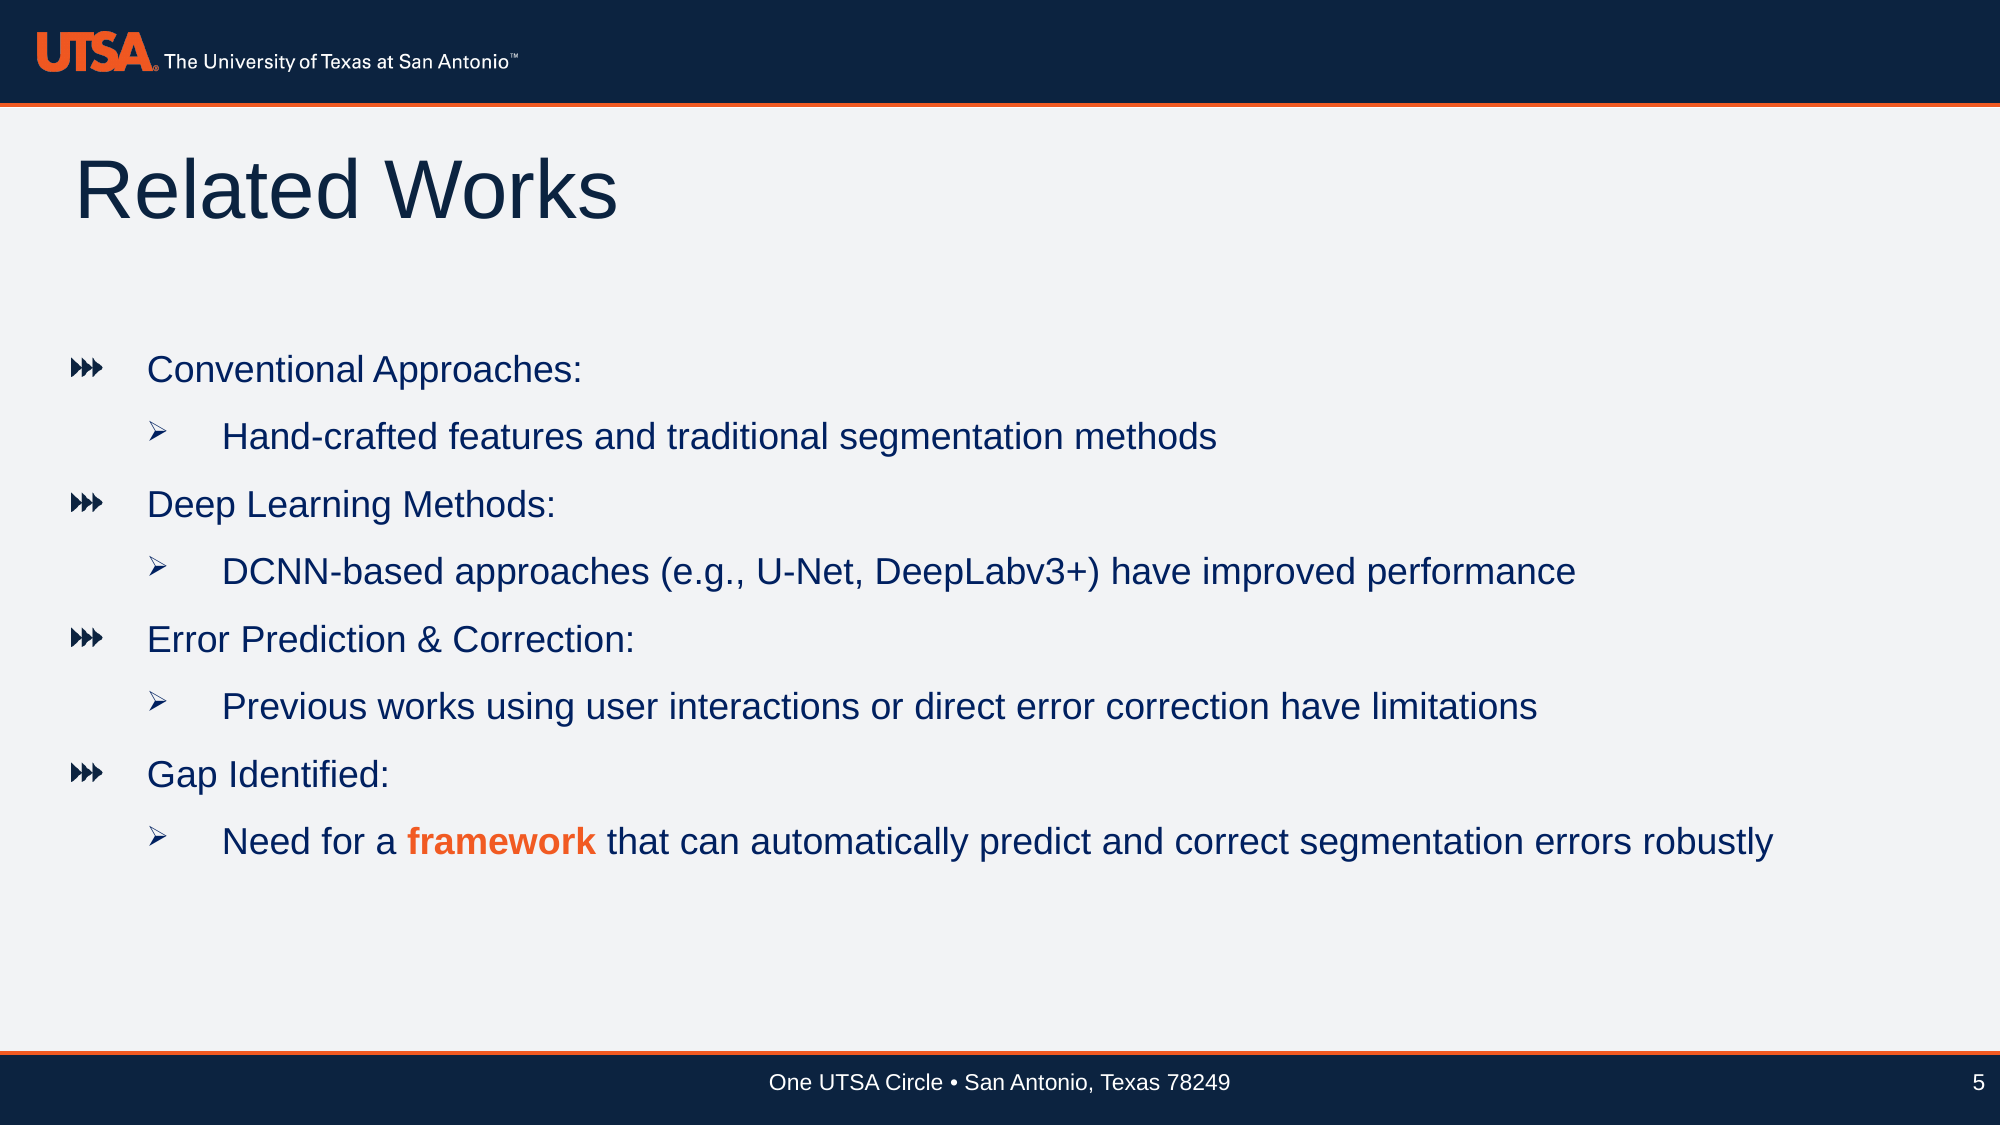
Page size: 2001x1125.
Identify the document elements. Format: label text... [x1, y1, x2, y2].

picture [71, 627, 103, 647]
picture [71, 357, 103, 377]
picture [71, 762, 103, 782]
picture [71, 492, 103, 512]
text_box Related Works [60, 127, 635, 243]
text_box Conventional Approaches: Hand-crafted features and traditional segmentation methods Deep Learning Methods: DCNN-based approaches (e.g., U-Net, DeepLabv3+) have improved performance Error Prediction & Correction: Previous works using user interactions or direct error correction have limitations Gap Identified: Need for a framework that can automatically predict and correct segmentation errors robustly [56, 314, 1888, 937]
picture [37, 31, 518, 72]
text_box 5 [0, 1063, 2000, 1125]
